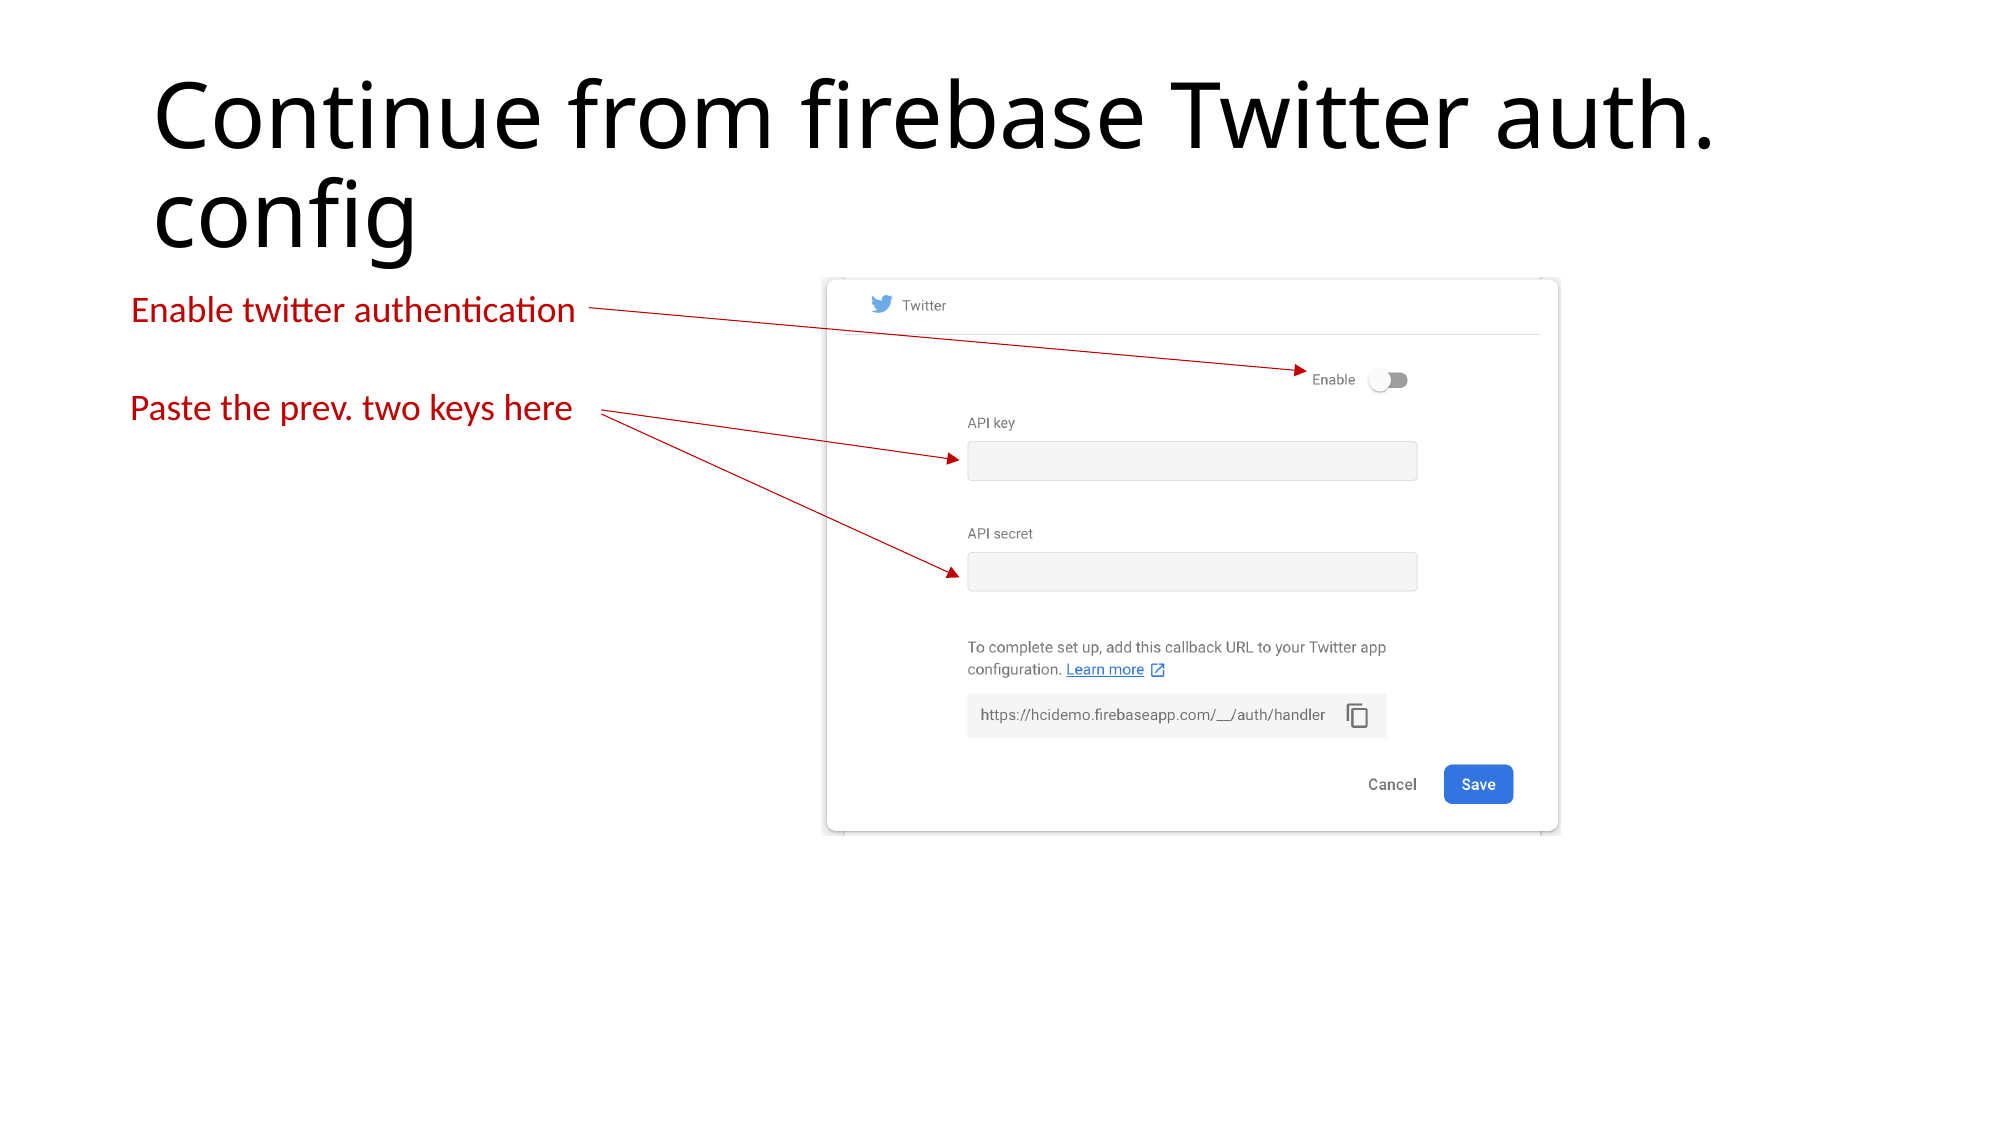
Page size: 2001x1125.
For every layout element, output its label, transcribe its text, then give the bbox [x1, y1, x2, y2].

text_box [601, 413, 960, 578]
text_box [601, 409, 960, 413]
picture [821, 277, 1561, 836]
text_box Enable twitter authentication [116, 277, 592, 337]
title Continue from firebase Twitter auth. config [137, 59, 1863, 278]
text_box Paste the prev. two keys here [115, 375, 589, 436]
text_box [588, 307, 1307, 372]
